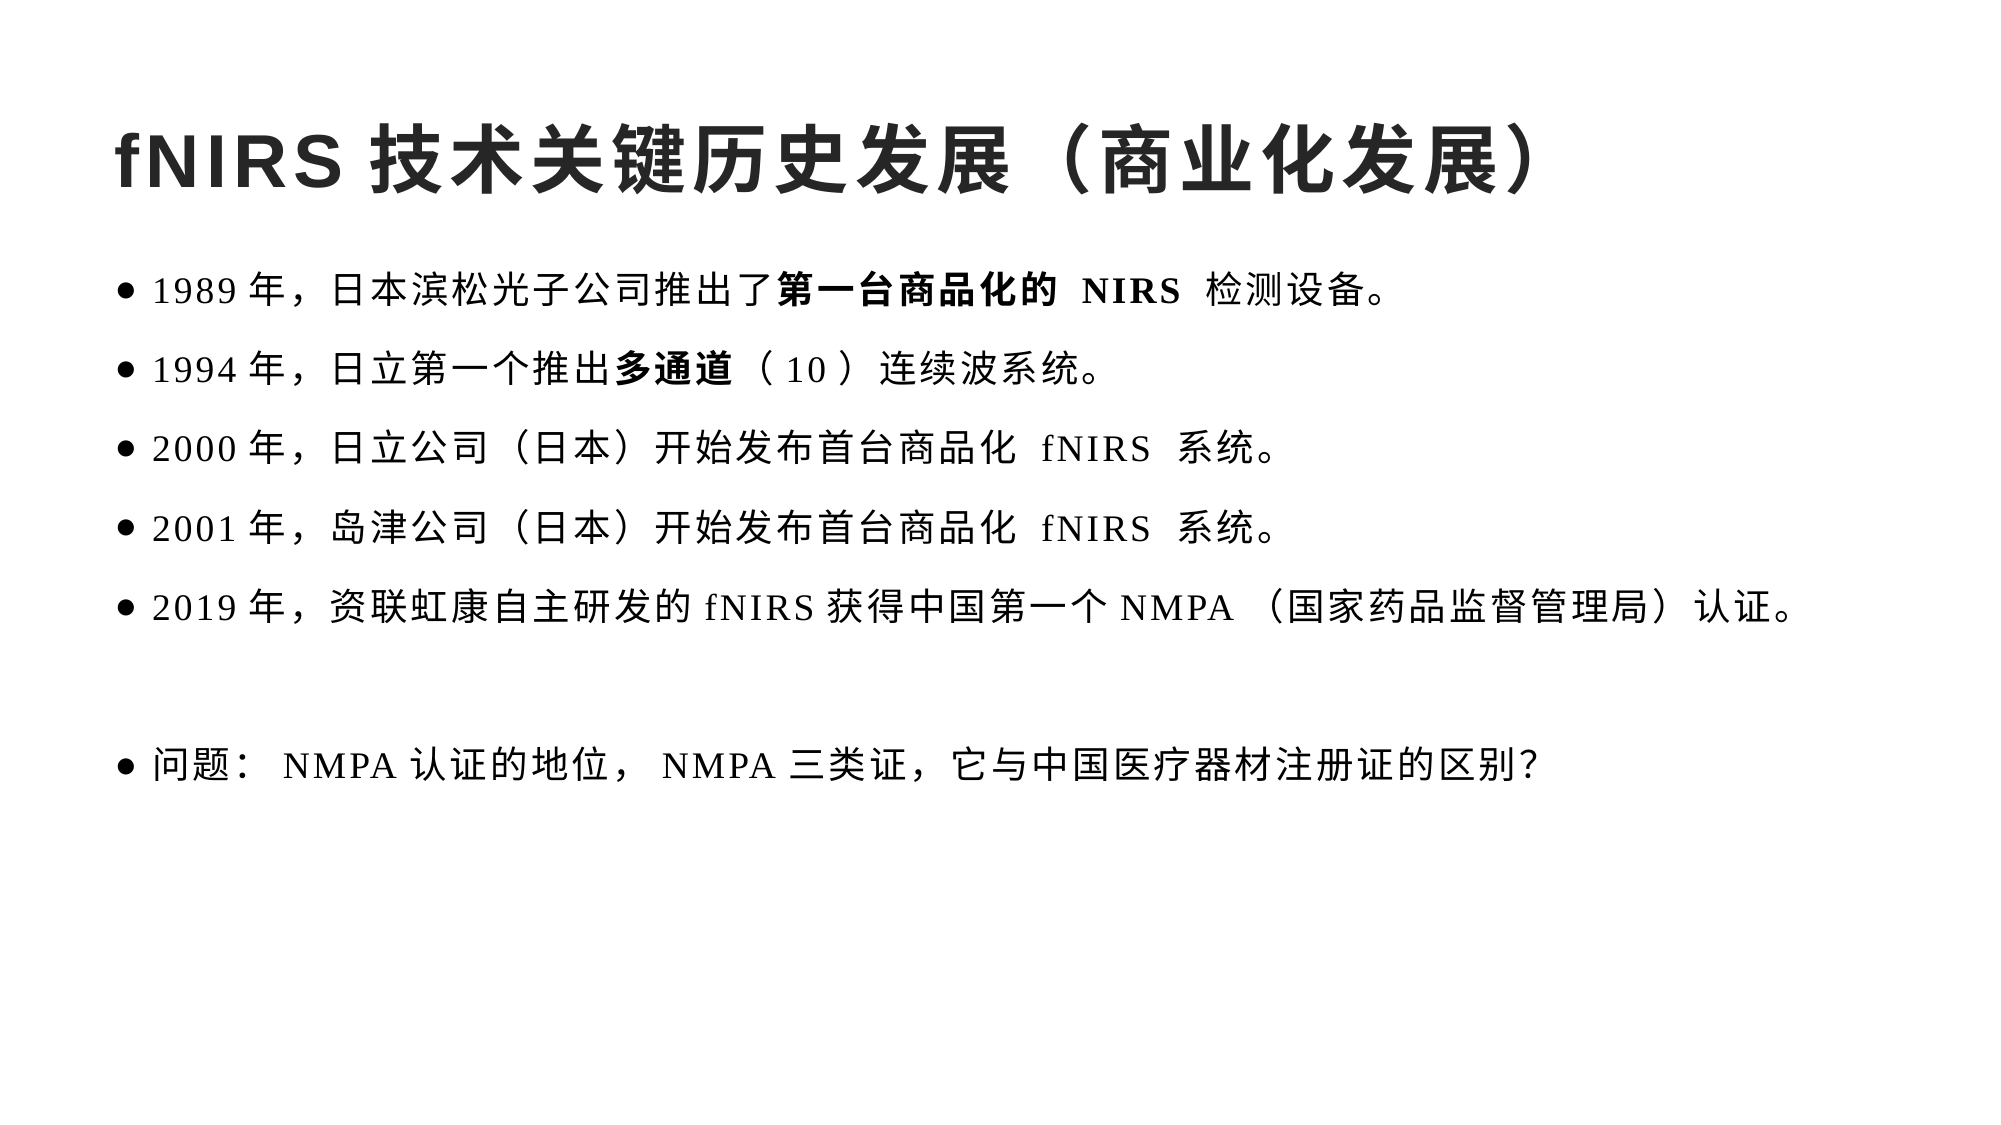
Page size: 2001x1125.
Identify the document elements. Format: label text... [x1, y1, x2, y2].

list 1989年，日本滨松光子公司推出了第一台商品化的 NIRS 检测设备。 1994年，日立第一个推出多通道（10）连续波系统。 2000年，日立公司（日本）开始发布首台商品化 fNIRS 系统。 2001年，岛津公司（日本）开始发布首台商品化 fNIRS 系统。 2019年，资联虹康自主研发的fNIRS获得中国第一个NMPA（国家药品监督管理局）认证。 问题：NMPA认证的地位，NMPA三类证，它与中国医疗器材注册证的区别？ [99, 244, 1946, 1026]
title fNIRS技术关键历史发展（商业化发展） [99, 99, 1900, 216]
